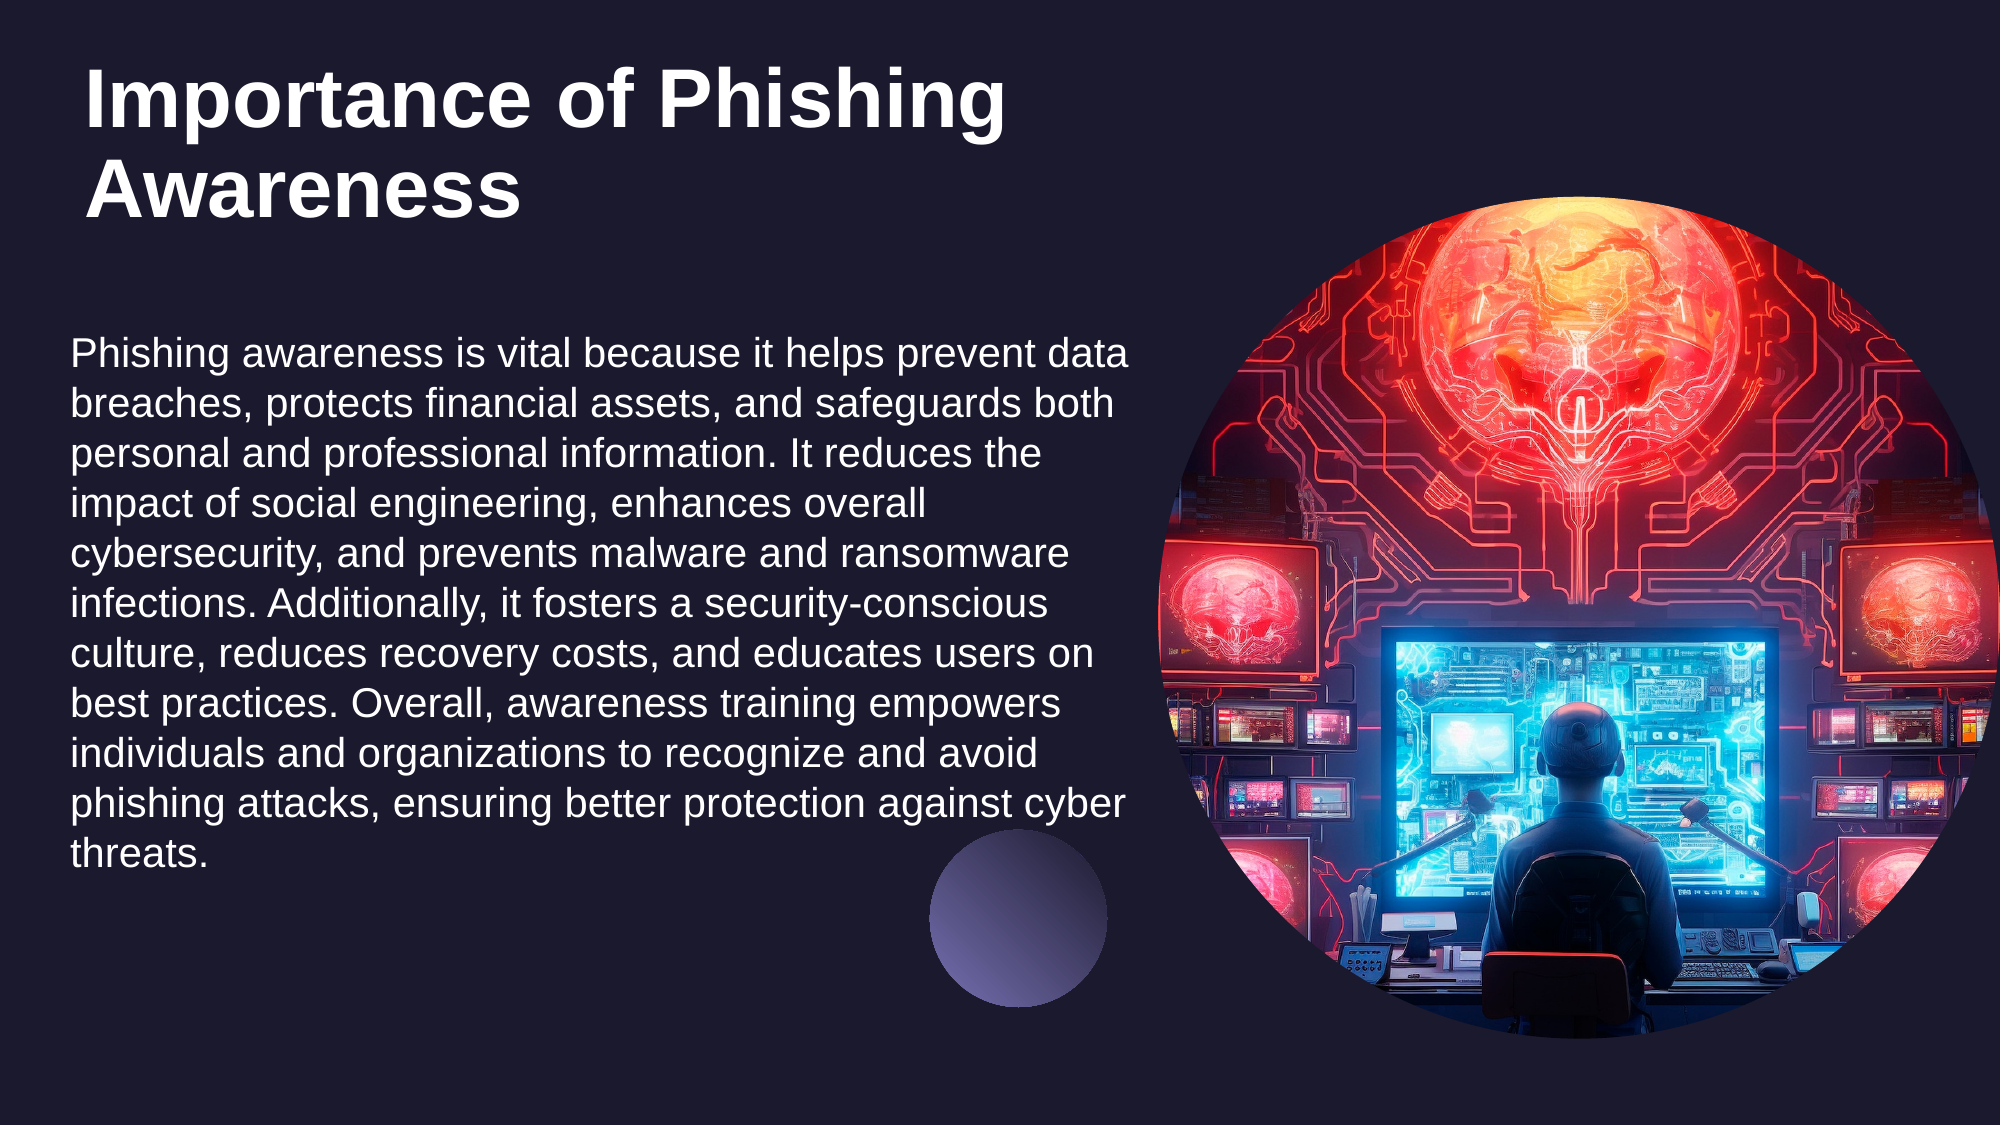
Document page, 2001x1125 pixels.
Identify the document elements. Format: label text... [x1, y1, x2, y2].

text_box Phishing awareness is vital because it helps prevent data breaches, protects financial assets, and safeguards both personal and professional information. It reduces the impact of social engineering, enhances overall cybersecurity, and prevents malware and ransomware infections. Additionally, it fosters a security-conscious culture, reduces recovery costs, and educates users on best practices. Overall, awareness training empowers individuals and organizations to recognize and avoid phishing attacks, ensuring better protection against cyber threats. [55, 318, 1158, 943]
title Importance of Phishing Awareness [69, 0, 1204, 236]
picture [1158, 196, 2000, 1039]
